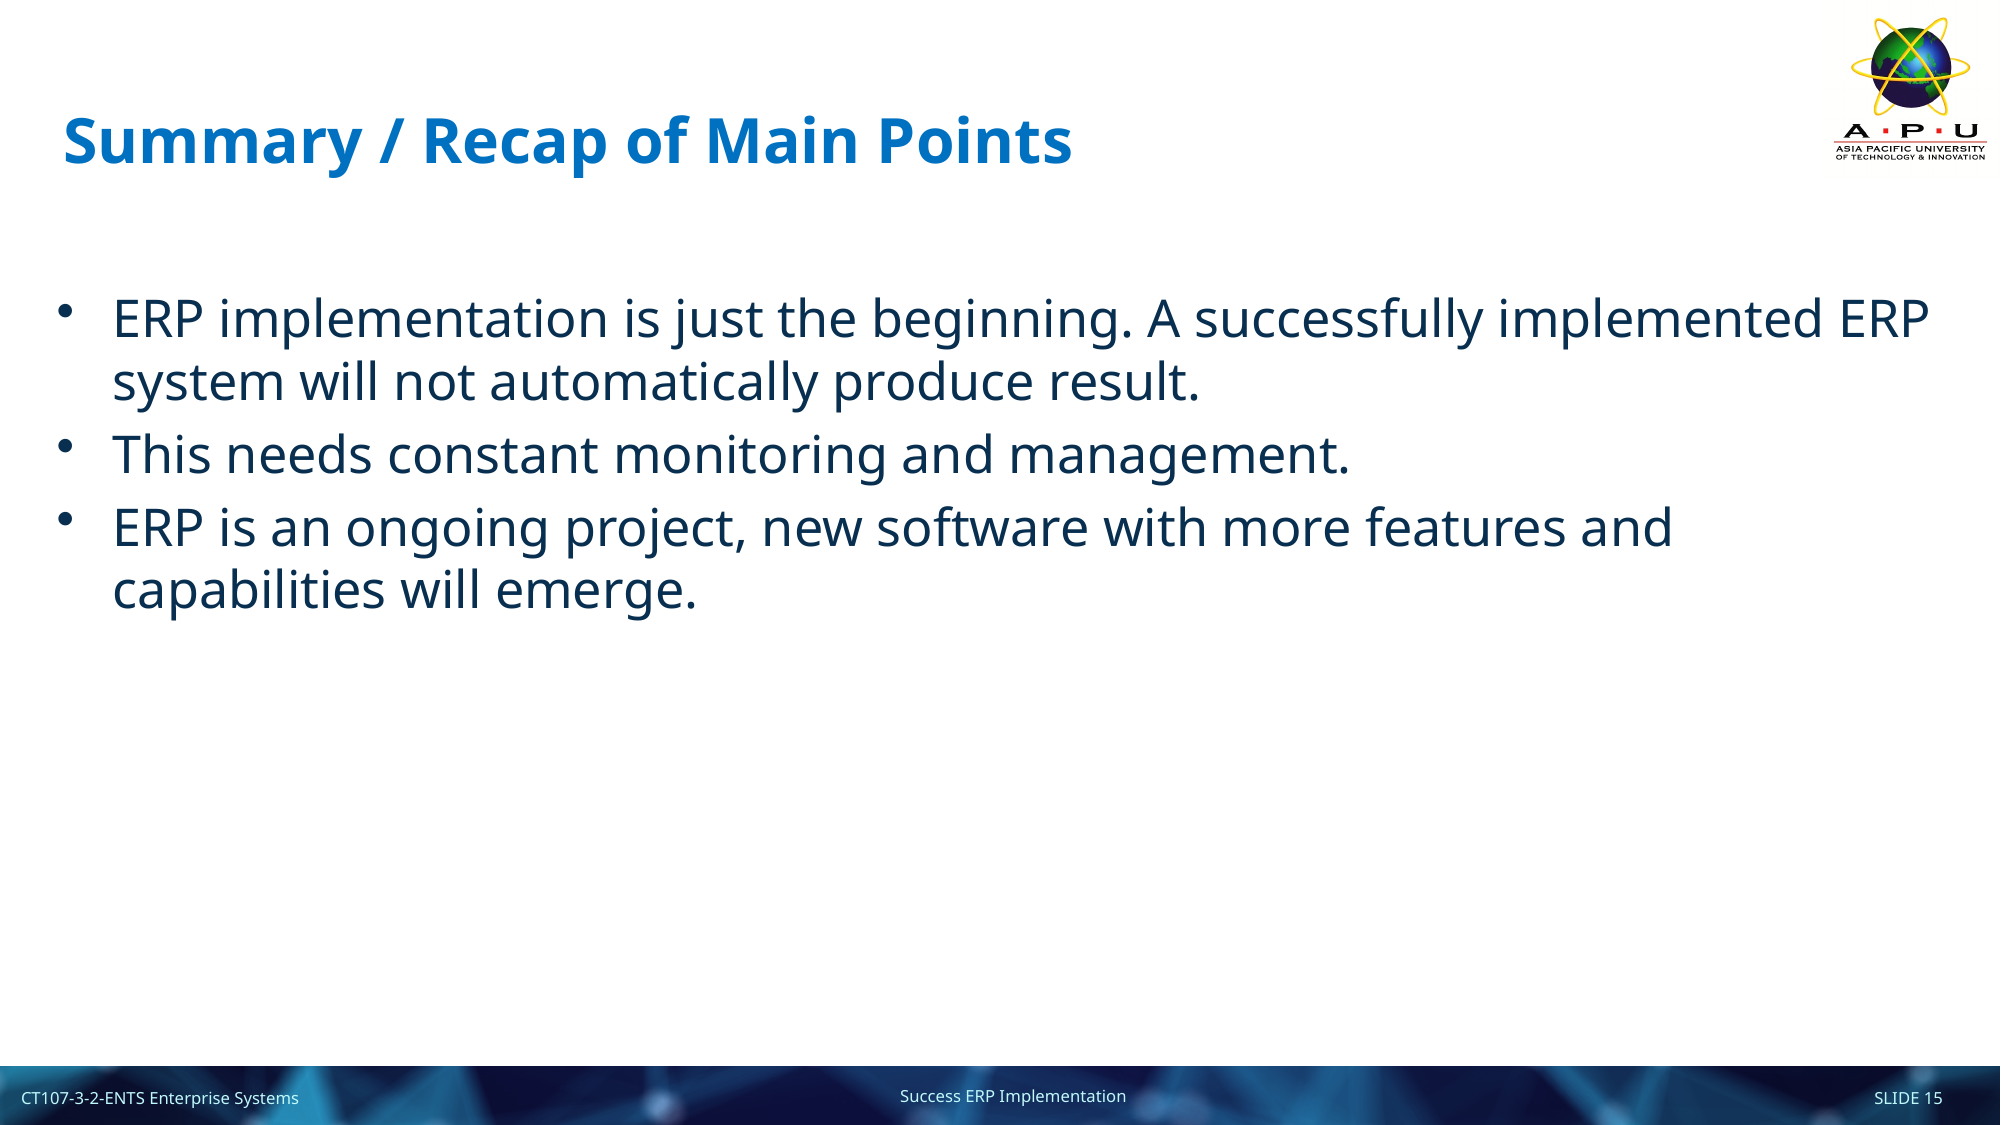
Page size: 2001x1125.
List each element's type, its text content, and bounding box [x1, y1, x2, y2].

title Summary / Recap of Main Points [48, 45, 1764, 233]
picture [1822, 0, 2000, 178]
picture [0, 1066, 2000, 1125]
list ERP implementation is just the beginning. A successfully implemented ERP system will not automatically produce result. This needs constant monitoring and management. ERP is an ongoing project, new software with more features and capabilities will emerge. [41, 278, 1969, 1021]
